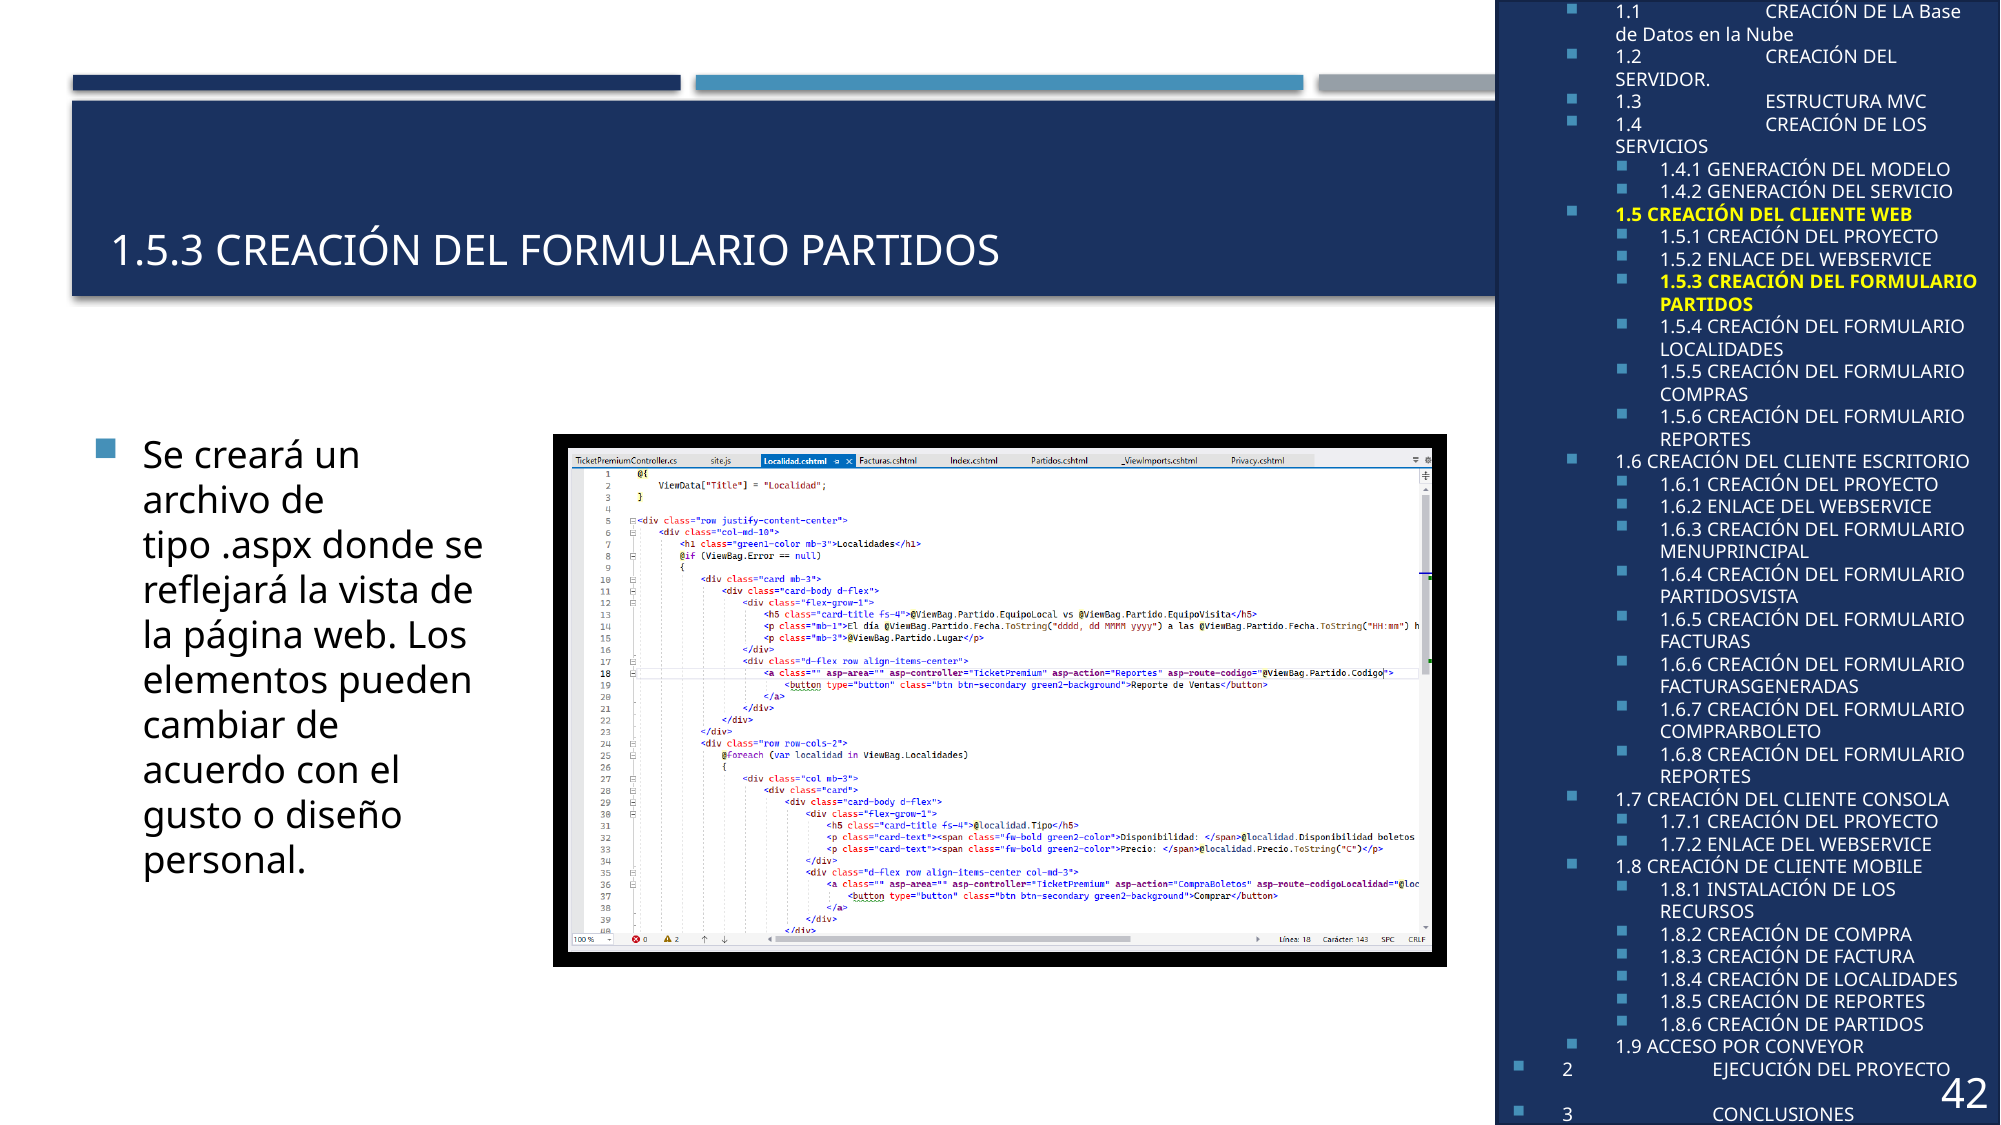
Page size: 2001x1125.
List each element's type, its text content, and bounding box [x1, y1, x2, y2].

picture [567, 447, 1433, 953]
list Se creará un archivo de tipo .aspx donde se reflejará la vista de la página web. Los elementos pueden cambiar de acuerdo con el gusto o diseño personal. [77, 301, 503, 1010]
title 1.5.3 CREACIÓN DEL FORMULARIO PARTIDOS [95, 115, 1490, 282]
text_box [1496, 0, 2000, 1125]
